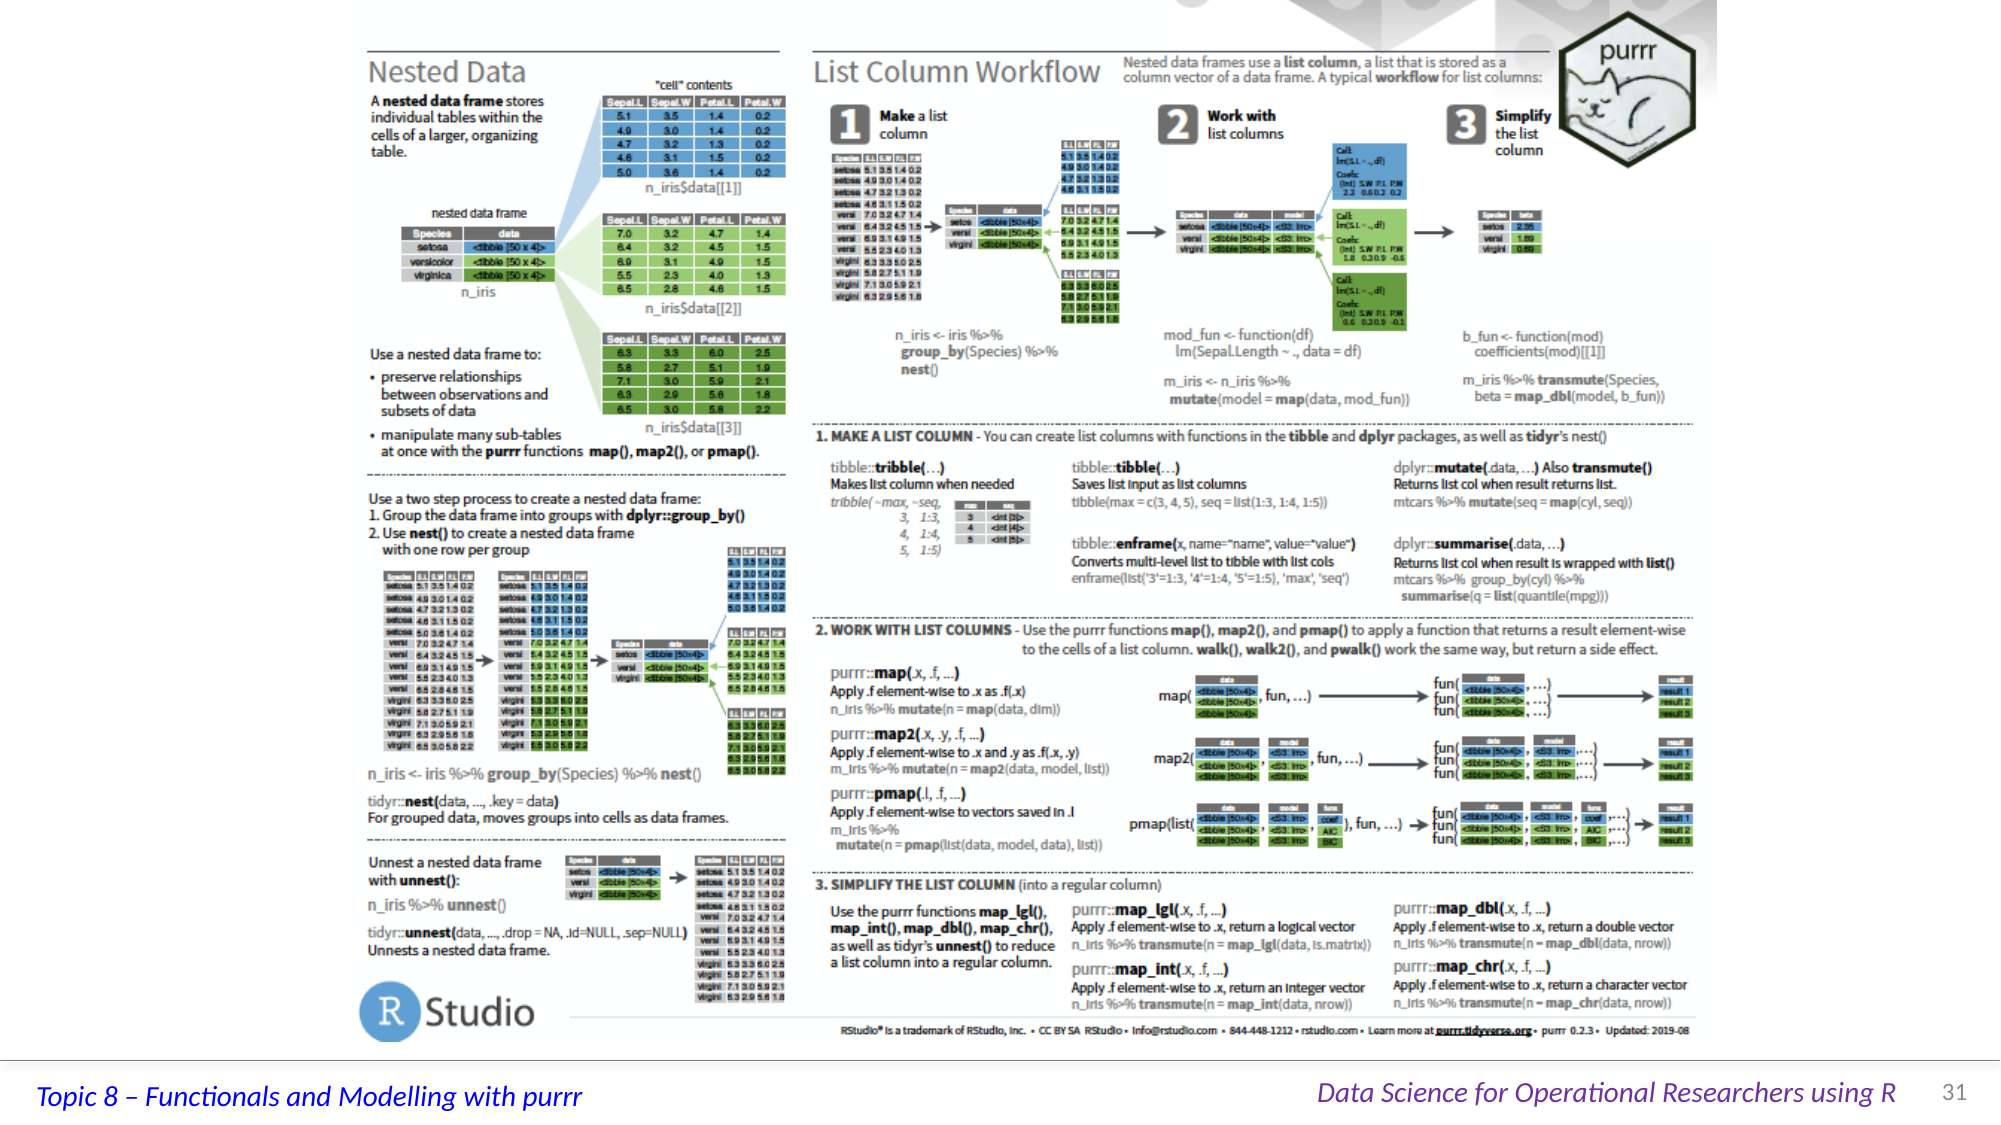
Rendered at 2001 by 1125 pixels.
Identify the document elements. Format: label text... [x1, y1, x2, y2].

slide_number 31 [1899, 1060, 1983, 1120]
picture [348, 0, 1717, 1042]
